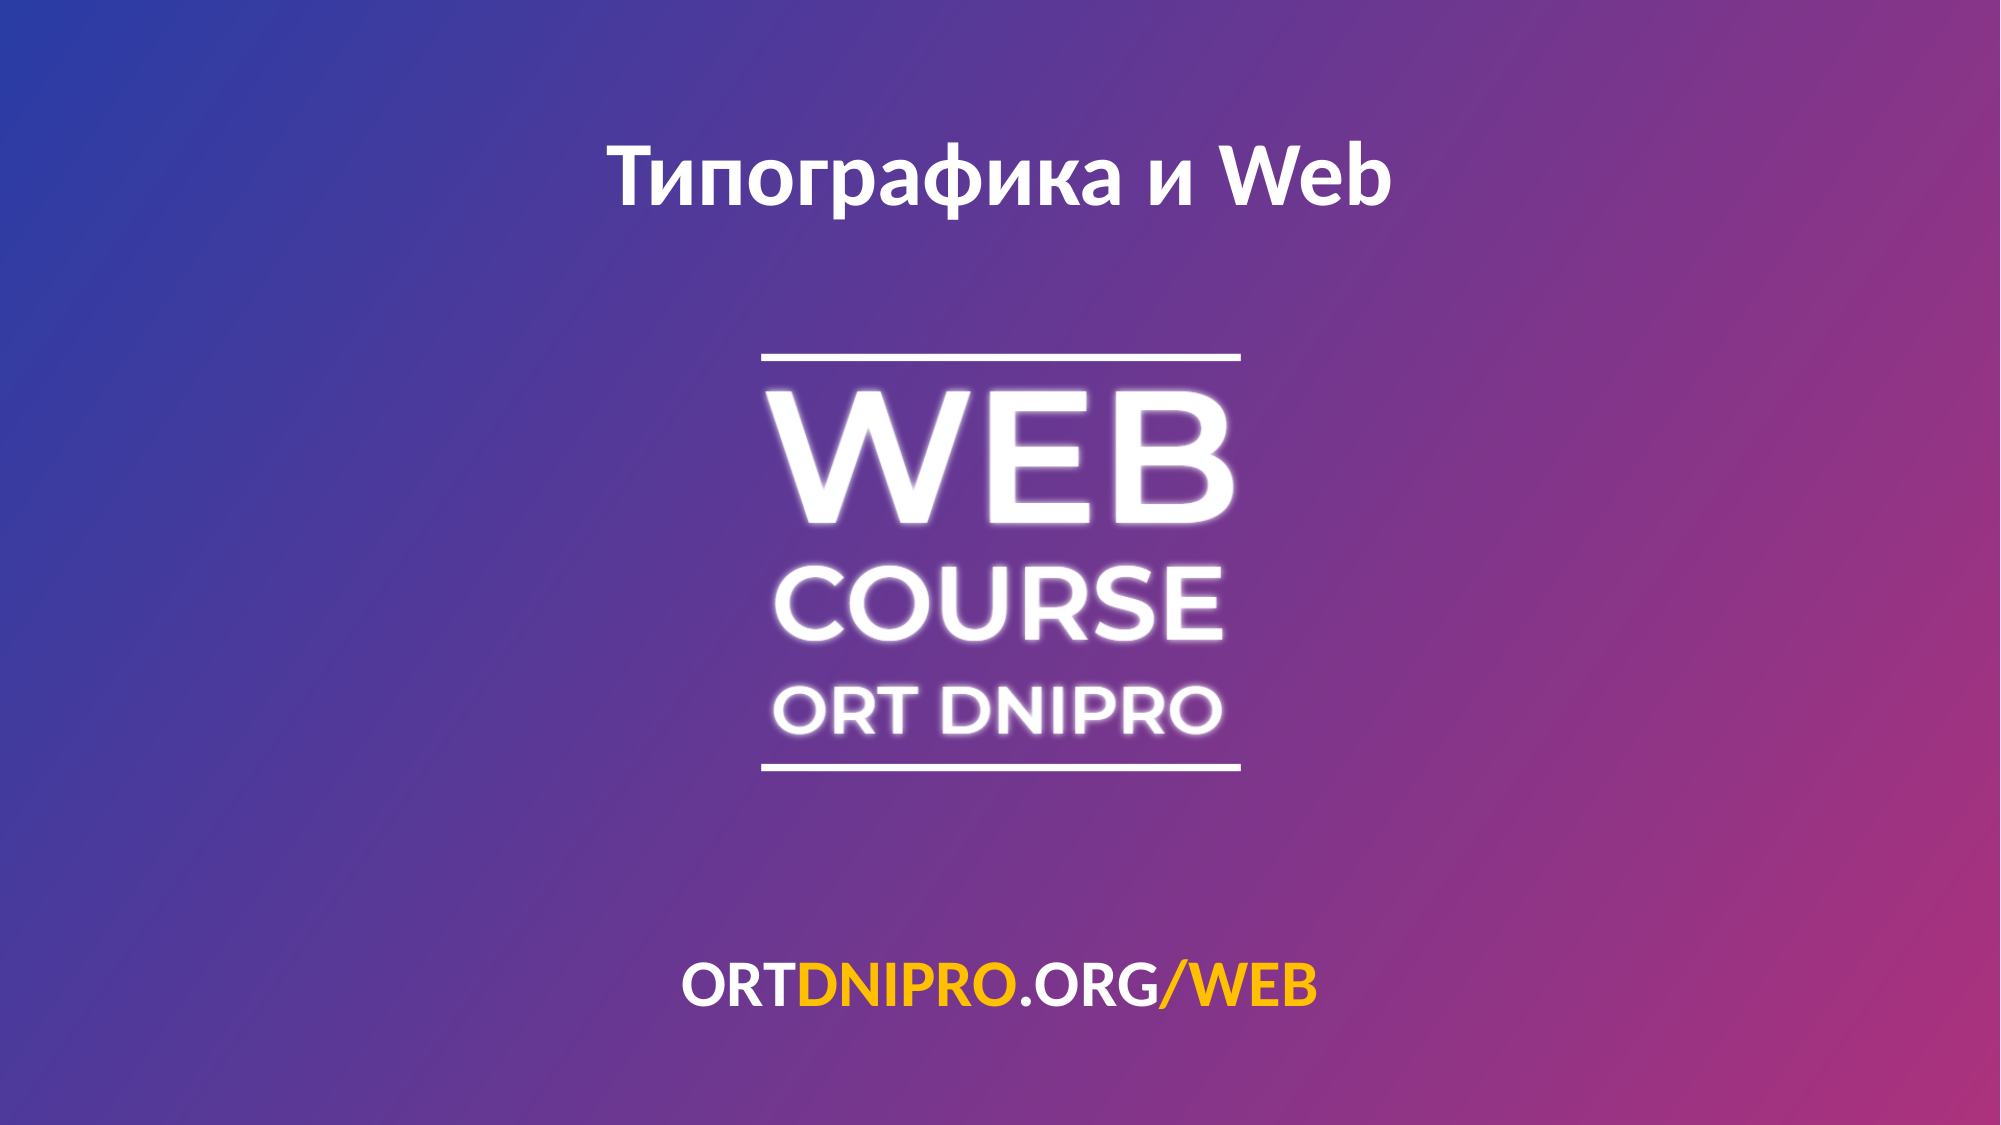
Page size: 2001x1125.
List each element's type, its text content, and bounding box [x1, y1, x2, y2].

picture [0, 0, 2001, 1125]
text_box ORTDNIPRO.ORG/WEB [0, 932, 2000, 1028]
text_box Типографика и Web [0, 106, 2000, 231]
